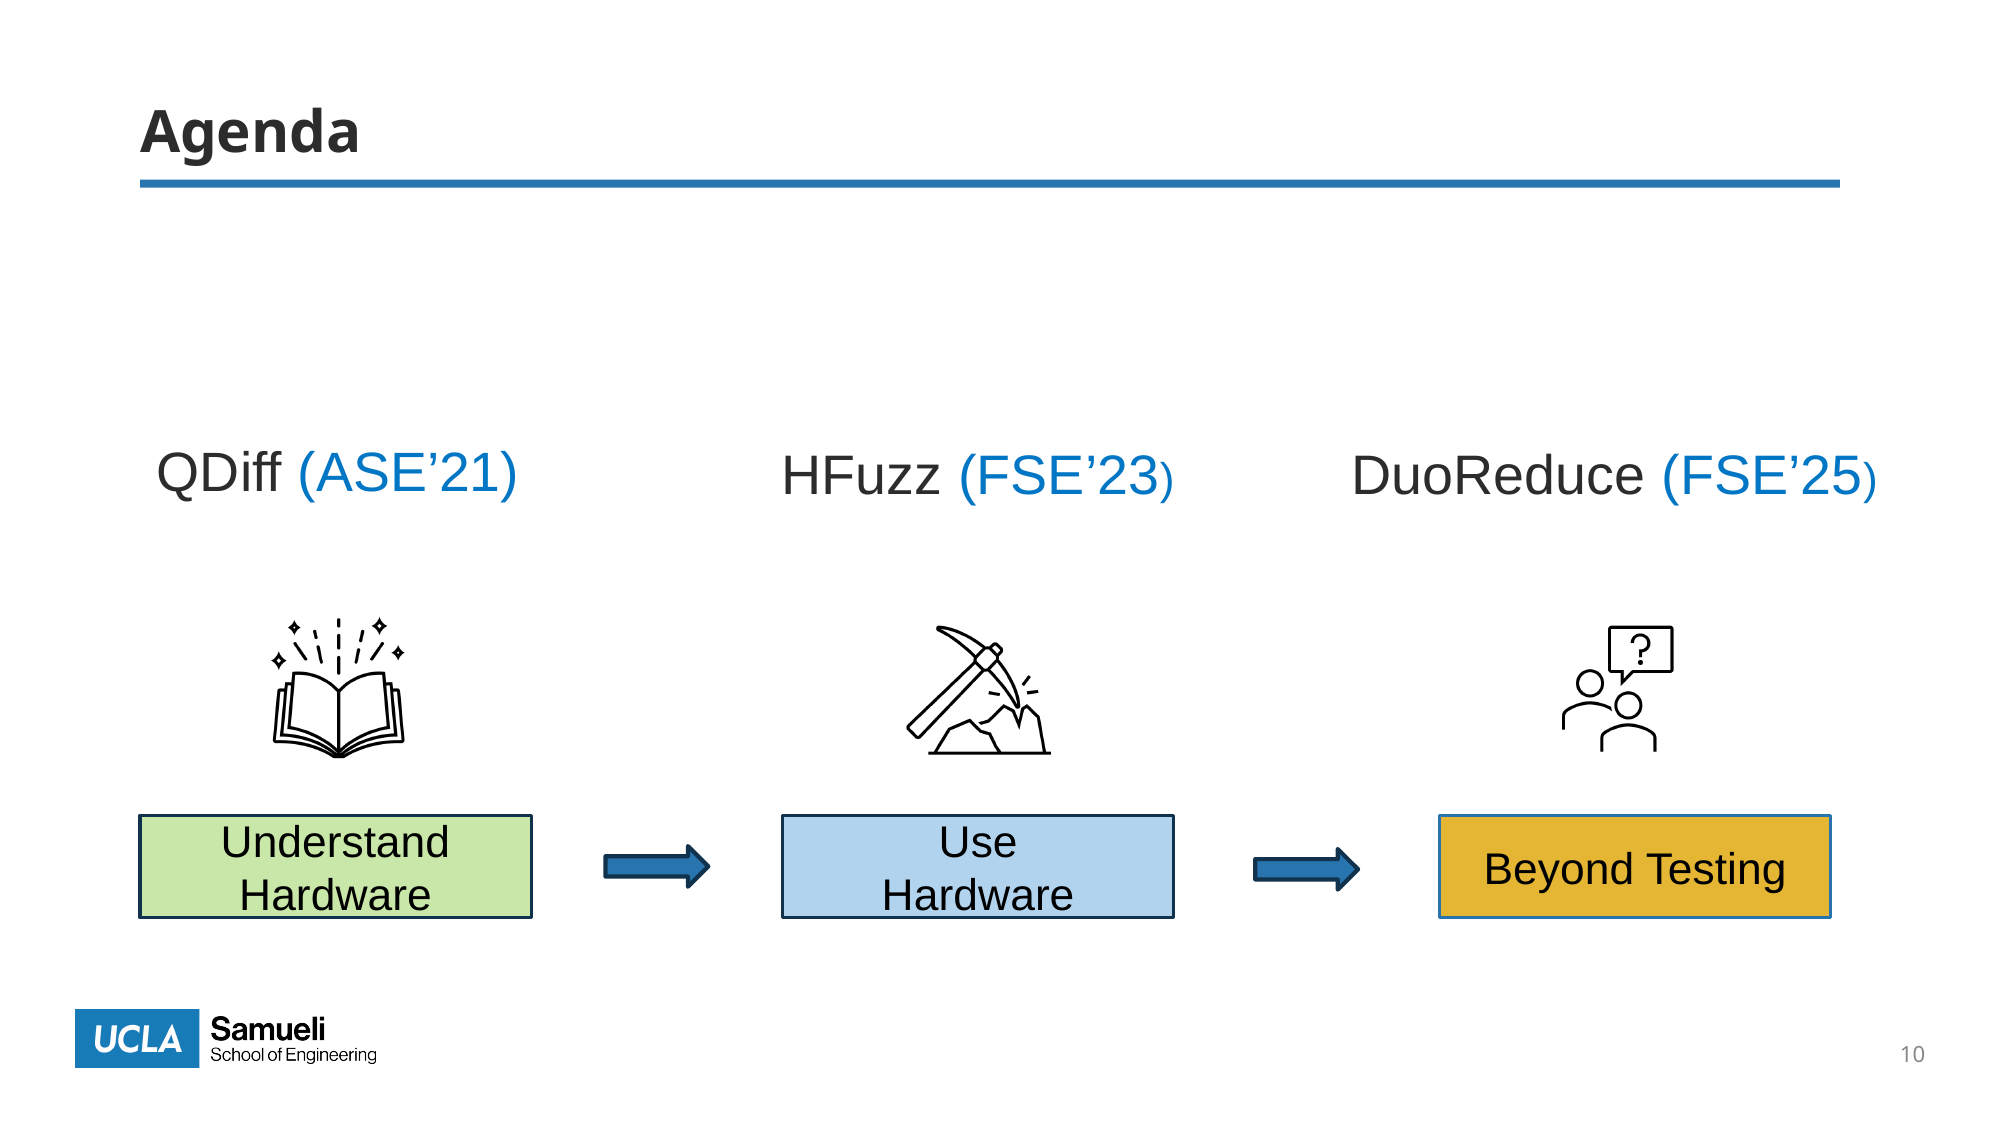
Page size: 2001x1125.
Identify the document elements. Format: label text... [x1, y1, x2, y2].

text_box Use Hardware [780, 813, 1176, 920]
picture [1542, 613, 1694, 764]
slide_number 10 [1899, 1040, 2000, 1110]
text_box [603, 844, 711, 889]
picture [263, 613, 414, 764]
text_box [1253, 847, 1361, 892]
text_box QDiff (ASE’21) [142, 428, 535, 510]
text_box HFuzz (FSE’23) [761, 428, 1195, 516]
text_box Understand Hardware [138, 813, 533, 920]
picture [902, 613, 1054, 764]
text_box DuoReduce (FSE’25) [1331, 428, 1899, 516]
picture [75, 1009, 376, 1068]
title Agenda [140, 102, 1840, 166]
text_box Beyond Testing [1438, 813, 1833, 920]
